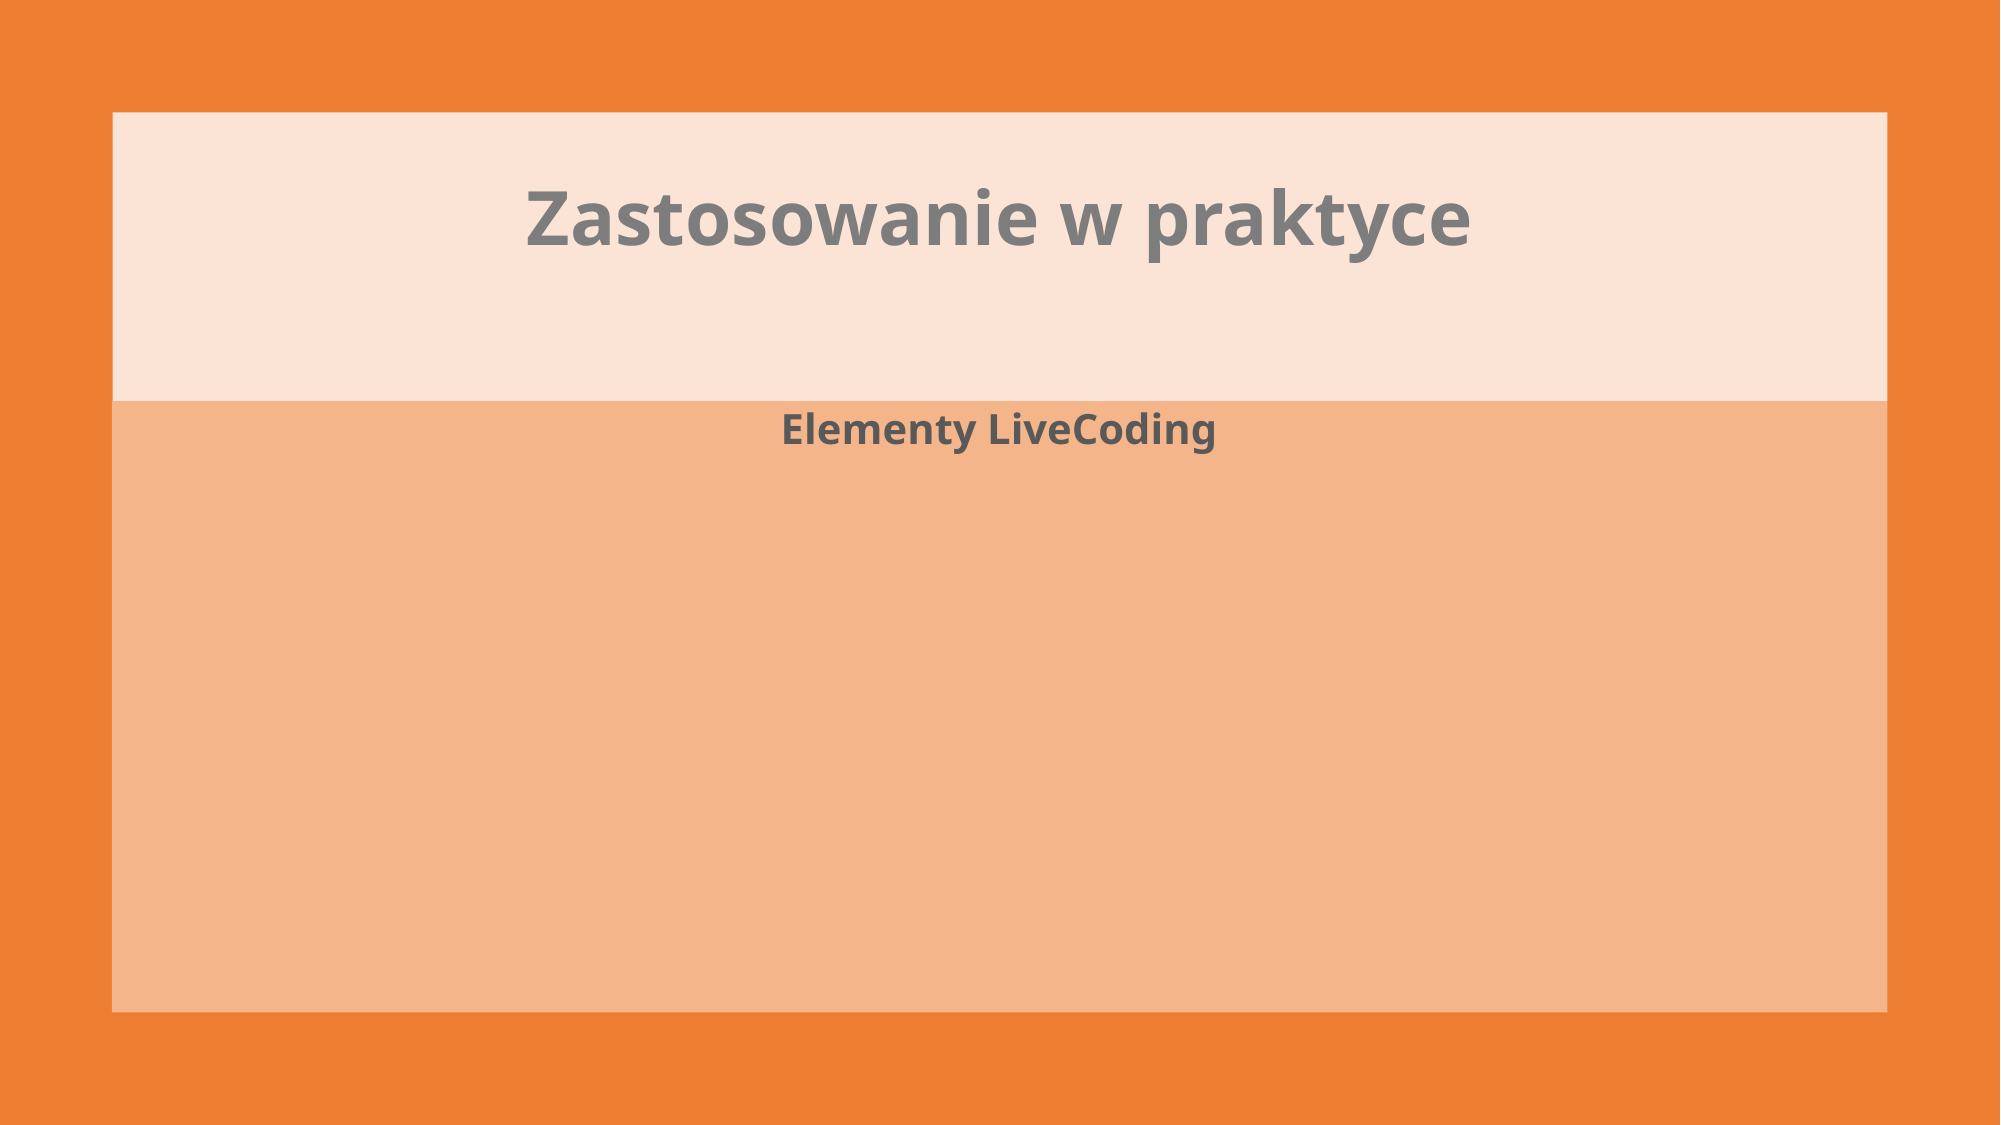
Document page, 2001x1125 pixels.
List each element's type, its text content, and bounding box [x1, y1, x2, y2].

title Zastosowanie w praktyce [265, 138, 1735, 304]
text_box [0, 0, 2000, 1125]
text_box [111, 111, 1889, 399]
list Elementy LiveCoding [193, 400, 1805, 711]
text_box [110, 399, 1889, 1014]
